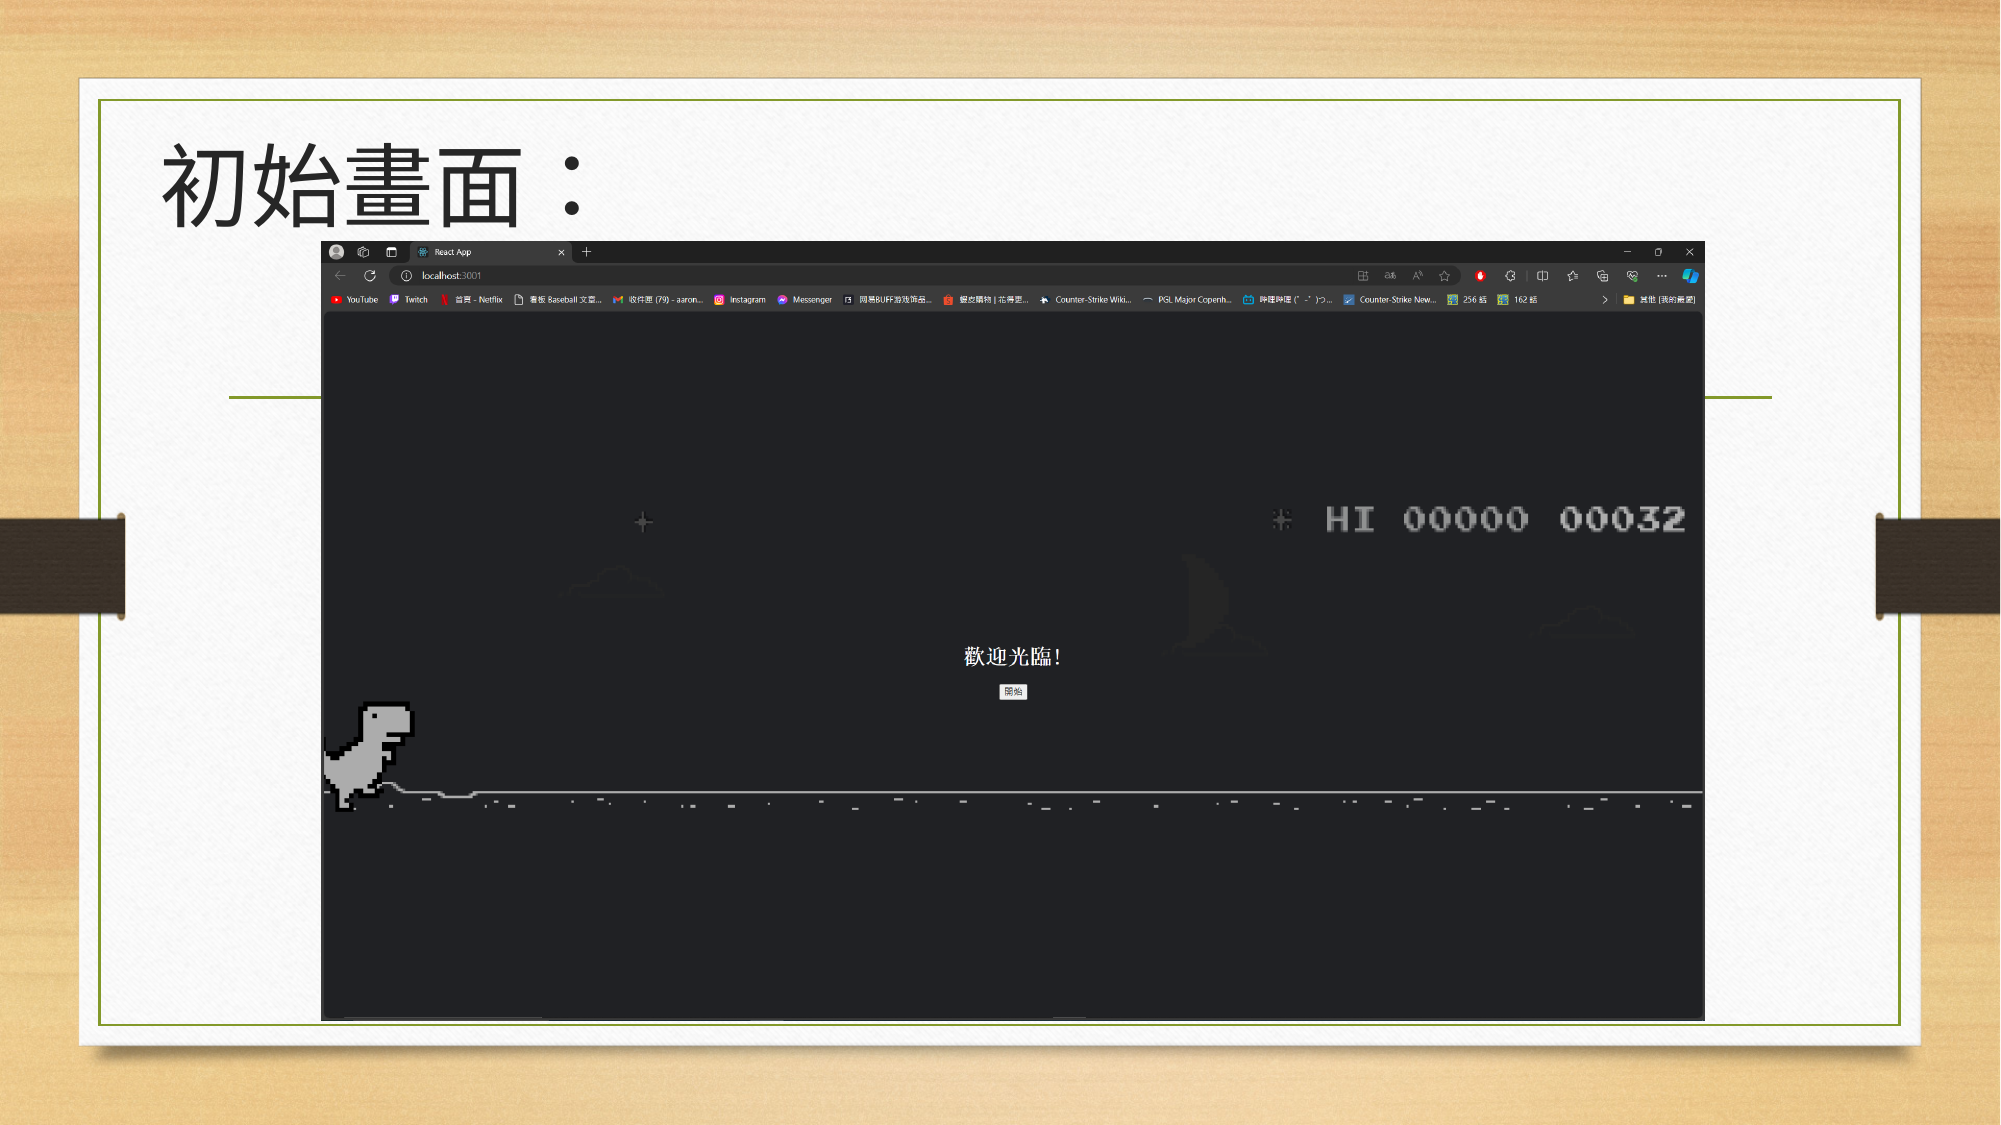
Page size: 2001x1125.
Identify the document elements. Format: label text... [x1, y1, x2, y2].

title 初始畫面： [0, 77, 1177, 292]
picture [0, 0, 2001, 1125]
